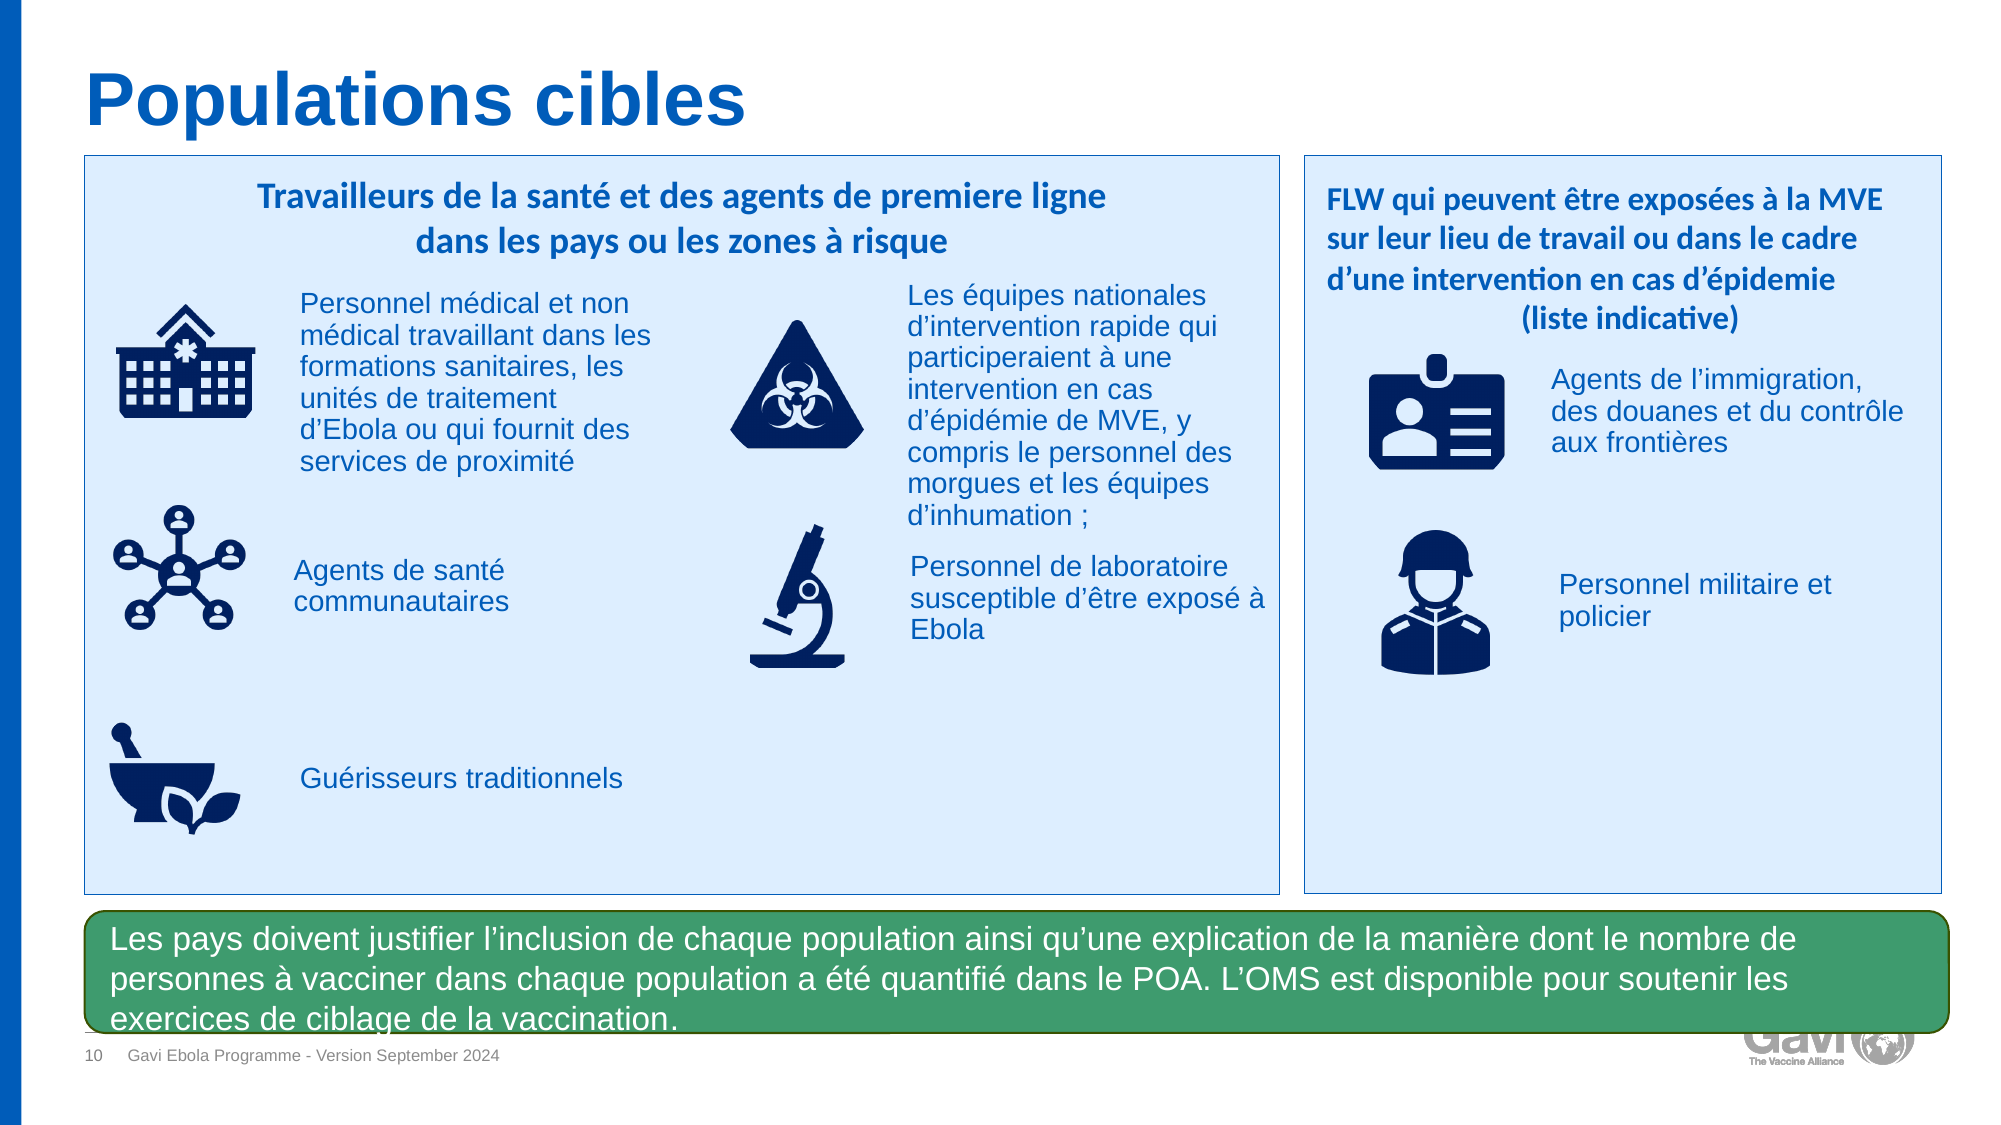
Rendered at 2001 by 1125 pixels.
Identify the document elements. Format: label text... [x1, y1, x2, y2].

list Personnel militaire et policier [1558, 520, 1916, 682]
list Personnel médical et non médical travaillant dans les formations sanitaires, les unités de traitement d’Ebola ou qui fournit des services de proximité [299, 302, 657, 464]
picture [716, 303, 878, 465]
list Agents de santé communautaires [293, 505, 641, 668]
slide_number 10 [84, 1042, 127, 1065]
text_box Travailleurs de la santé et des agents de premiere ligne dans les pays ou les zones à risque [221, 163, 1144, 269]
picture [1354, 526, 1517, 688]
title Populations cibles [85, 60, 1916, 158]
picture [1744, 1045, 1915, 1065]
text_box [83, 913, 94, 1032]
picture [94, 697, 257, 860]
text_box [1304, 155, 1942, 894]
list Les équipes nationales d’intervention rapide qui participeraient à une intervention en cas d’épidémie de MVE, y compris le personnel des morgues et les équipes d’inhumation ; [907, 324, 1255, 487]
text_box [1925, 910, 1950, 1034]
list Guérisseurs traditionnels [299, 697, 647, 860]
picture [1355, 330, 1518, 493]
text_box FLW qui peuvent être exposées à la MVE sur leur lieu de travail ou dans le cadre d’une intervention en cas d’épidemie (liste indicative) [1312, 169, 1949, 344]
text_box Les pays doivent justifier l’inclusion de chaque population ainsi qu’une explication de la manière dont le nombre de personnes à vacciner dans chaque population a été quantifié dans le POA. L’OMS est disponible pour soutenir les exercices de ciblage de la vaccination. [94, 909, 1925, 1045]
list Agents de l’immigration, des douanes et du contrôle aux frontières [1551, 344, 1908, 493]
text_box [84, 155, 1280, 895]
picture [104, 283, 267, 446]
picture [99, 486, 262, 649]
picture [716, 515, 878, 678]
list Personnel de laboratoire susceptible d’être exposé à Ebola [910, 517, 1267, 680]
footer Gavi Ebola Programme - Version September 2024 [127, 1042, 803, 1065]
